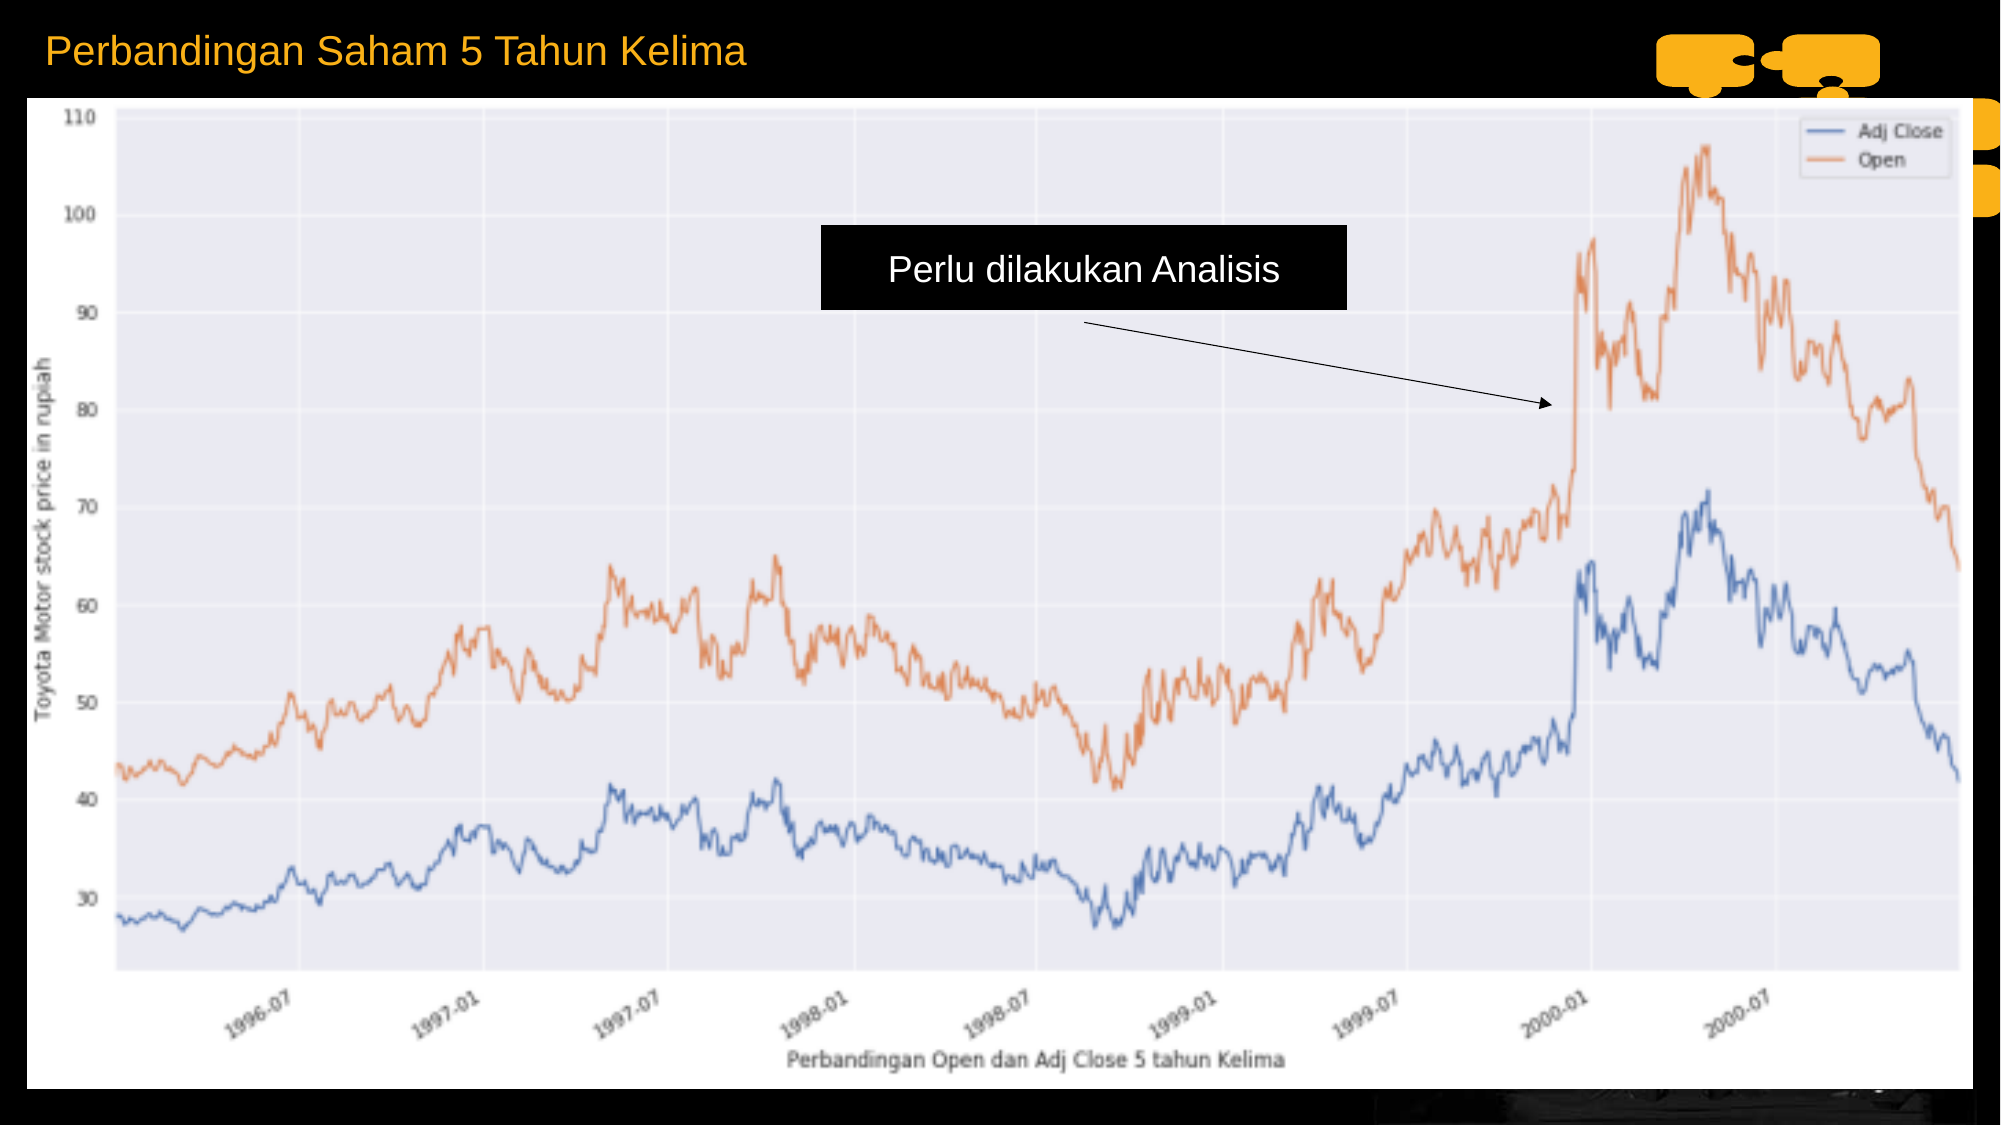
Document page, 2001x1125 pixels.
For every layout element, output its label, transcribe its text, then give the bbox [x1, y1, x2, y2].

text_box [1084, 322, 1553, 406]
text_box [1658, 36, 2000, 216]
picture [0, 0, 2001, 1125]
list Perbandingan Saham 5 Tahun Kelima [0, 18, 1553, 85]
